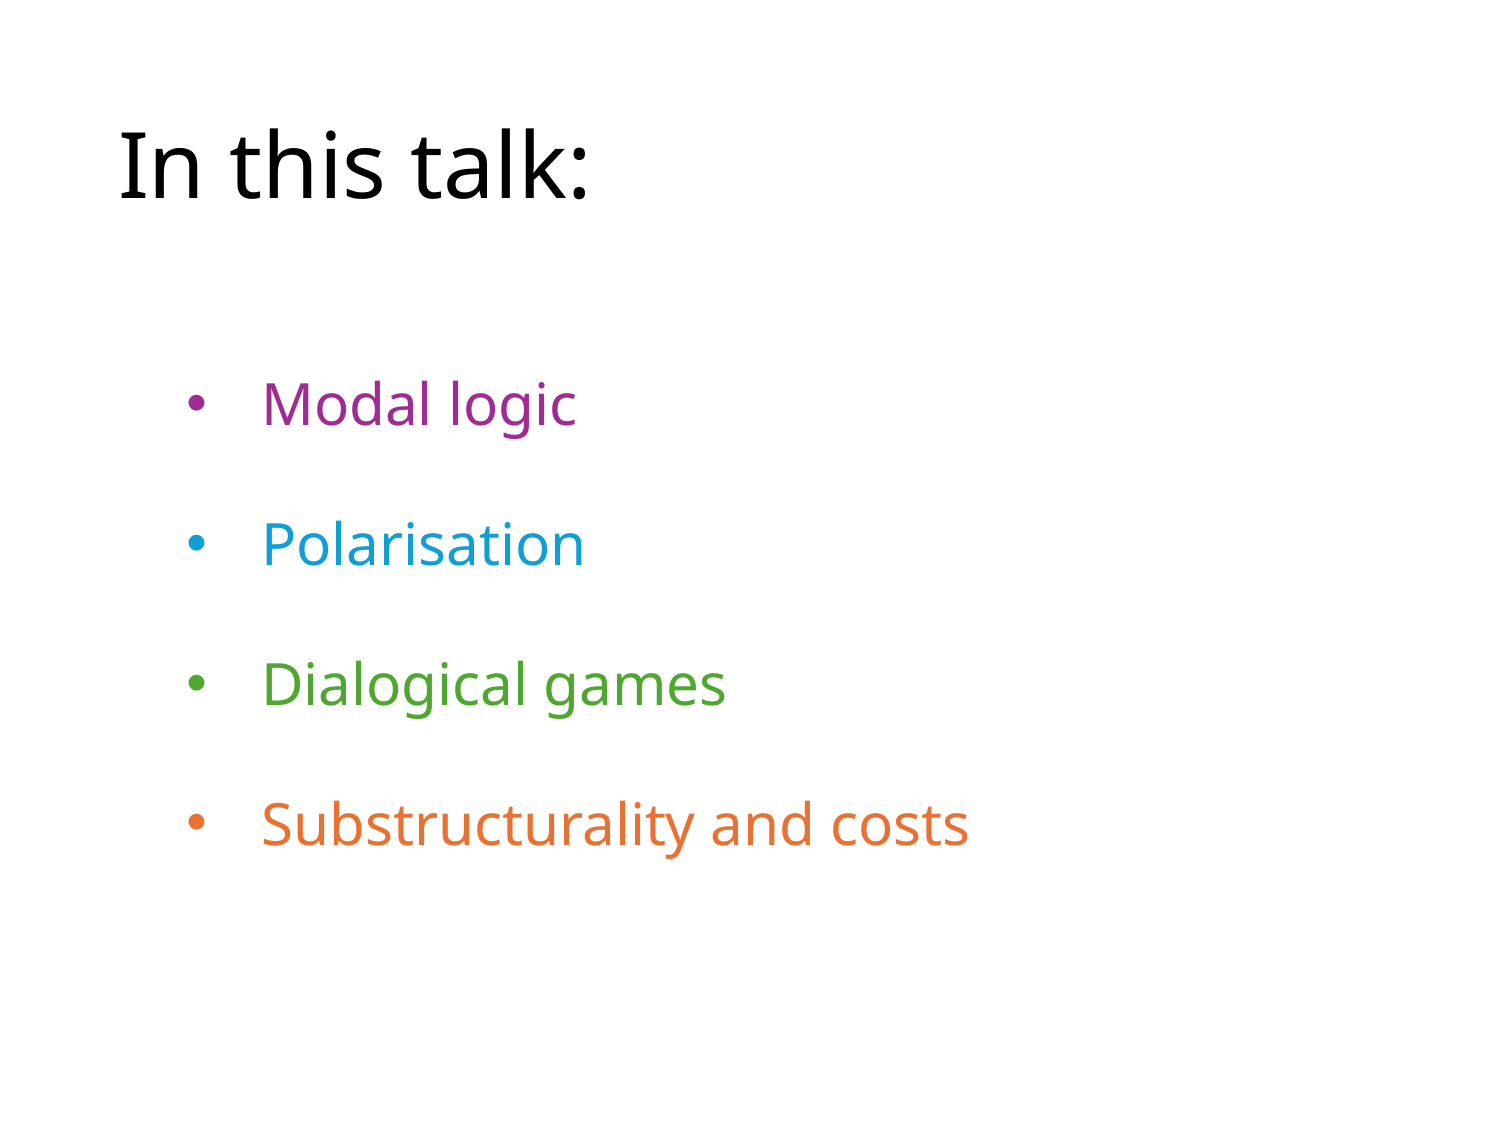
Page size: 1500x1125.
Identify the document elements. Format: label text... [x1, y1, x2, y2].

title In this talk: [103, 59, 1397, 278]
text_box Modal logic Polarisation Dialogical games Substructurality and costs [171, 359, 986, 865]
